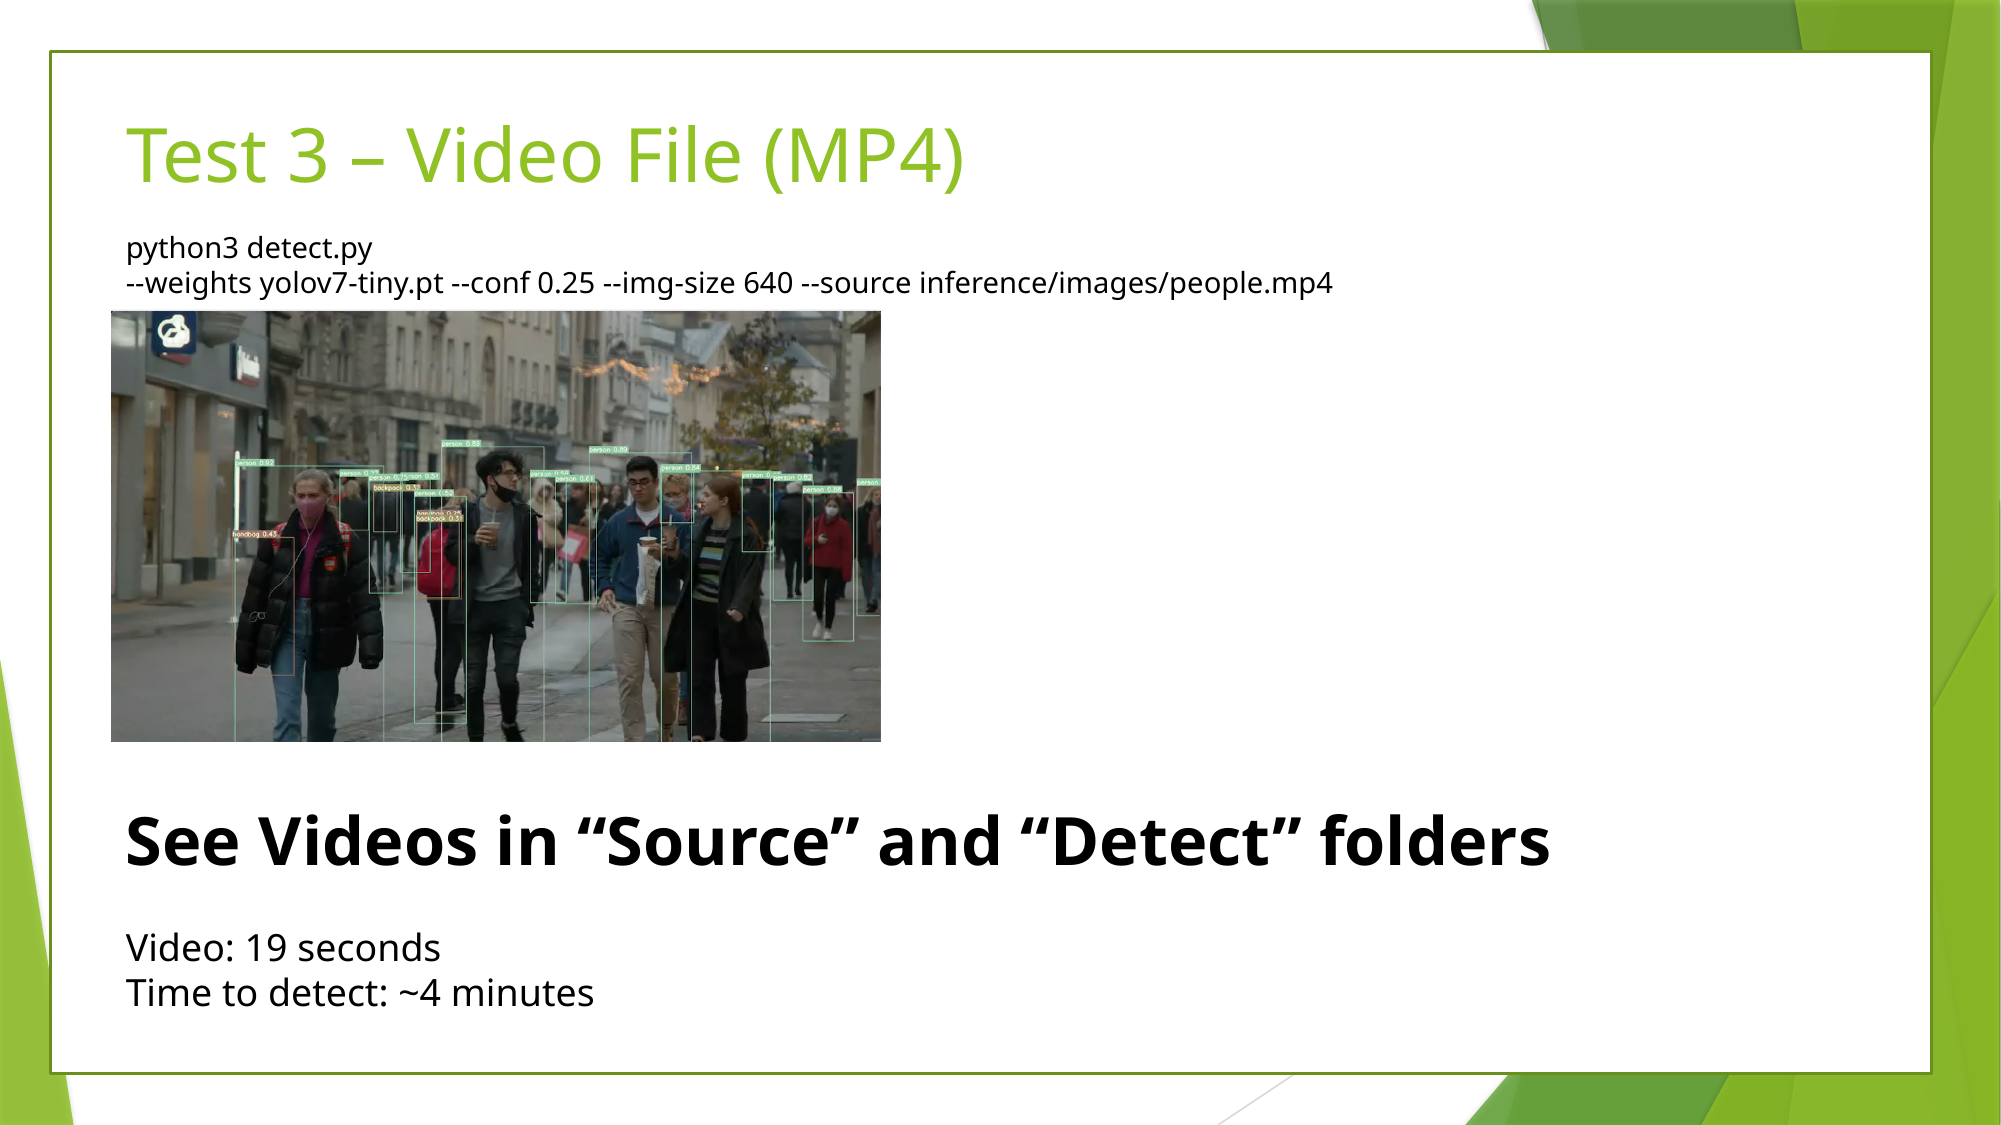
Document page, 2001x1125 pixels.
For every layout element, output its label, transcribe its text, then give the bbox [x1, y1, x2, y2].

text_box See Videos in “Source” and “Detect” folders Video: 19 seconds Time to detect: ~4 minutes [111, 791, 1585, 1022]
text_box [49, 50, 1933, 1075]
title Test 3 – Video File (MP4) [111, 99, 1522, 221]
picture [110, 309, 881, 742]
text_box python3 detect.py --weights yolov7-tiny.pt --conf 0.25 --img-size 640 --source inference/images/people.mp4 [111, 221, 1522, 337]
